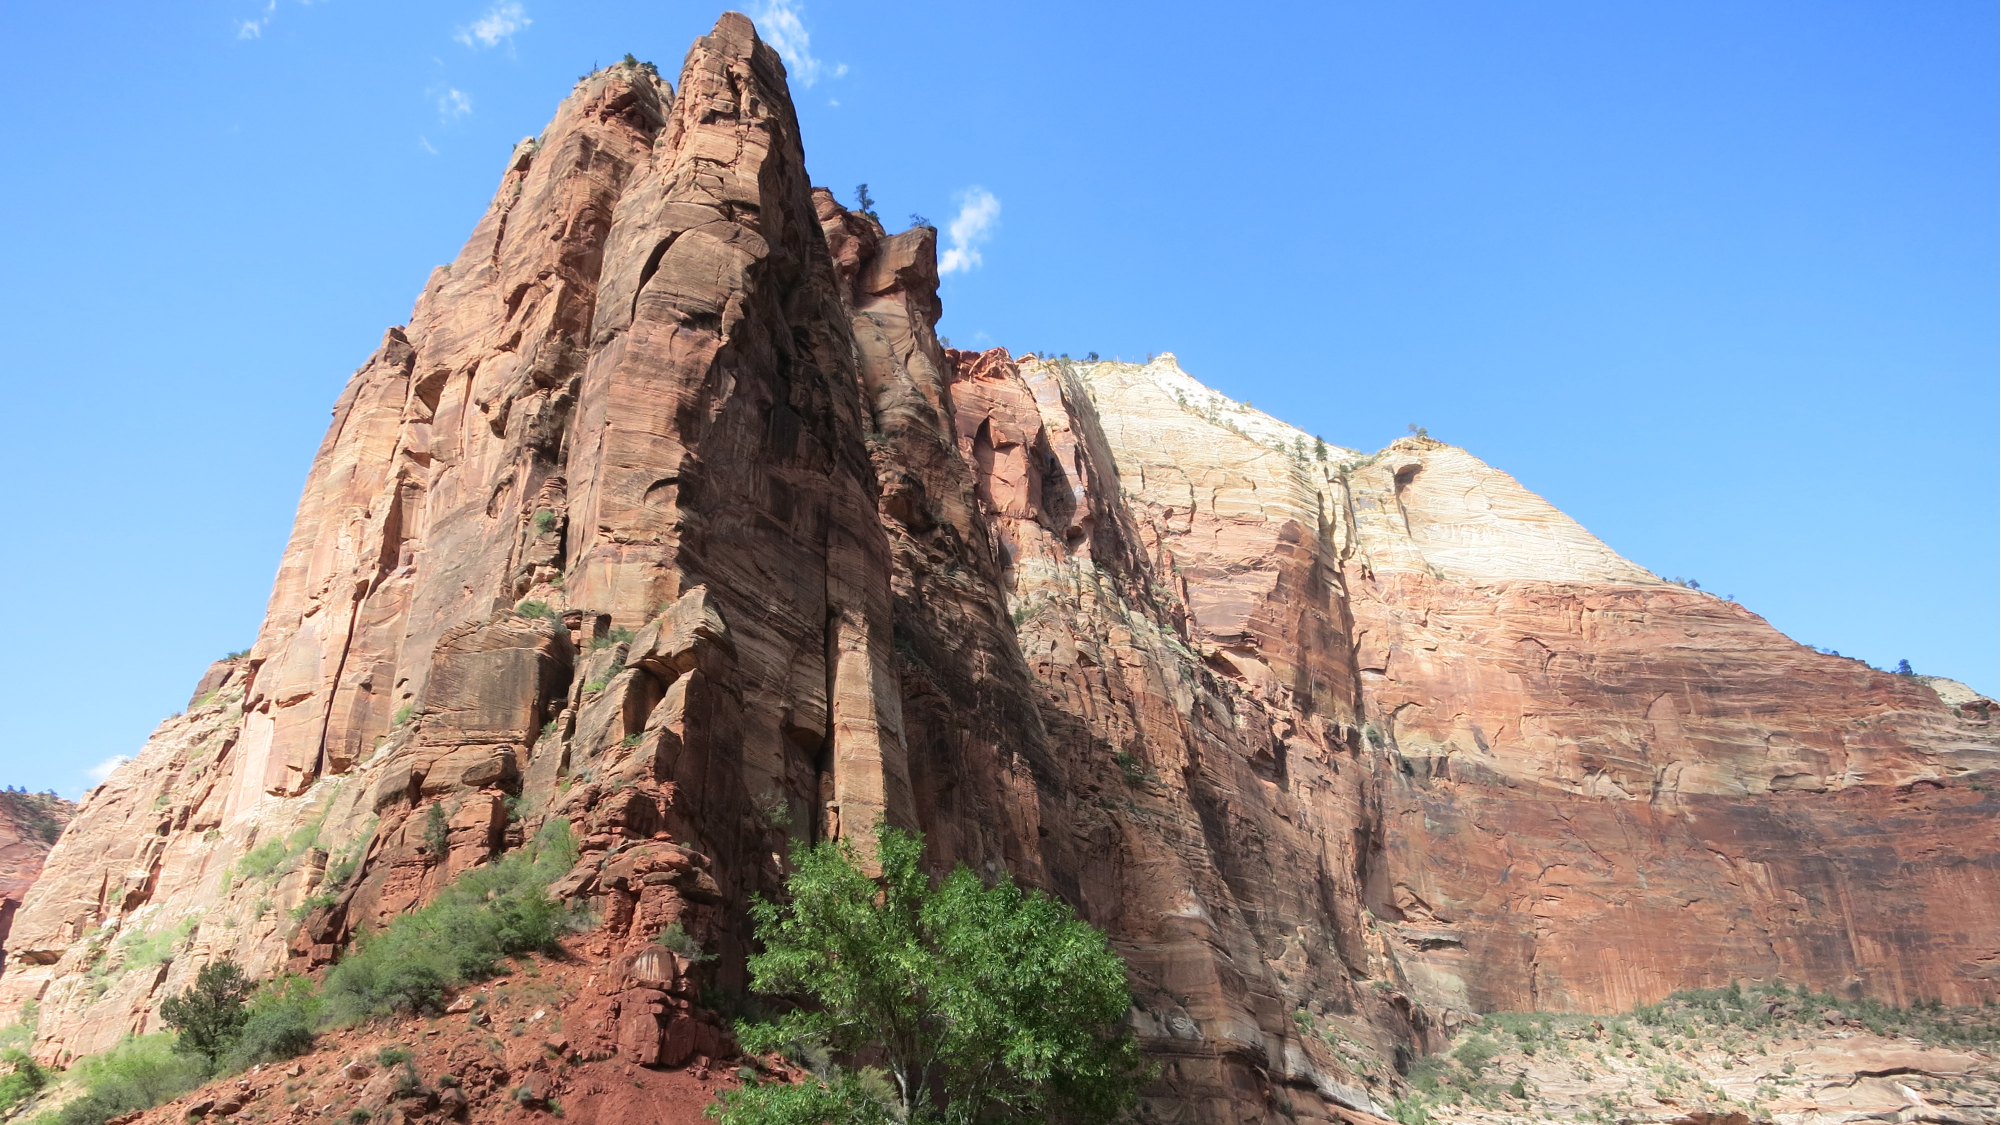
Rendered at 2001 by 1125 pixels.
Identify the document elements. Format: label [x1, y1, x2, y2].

list [0, 0, 2000, 1125]
